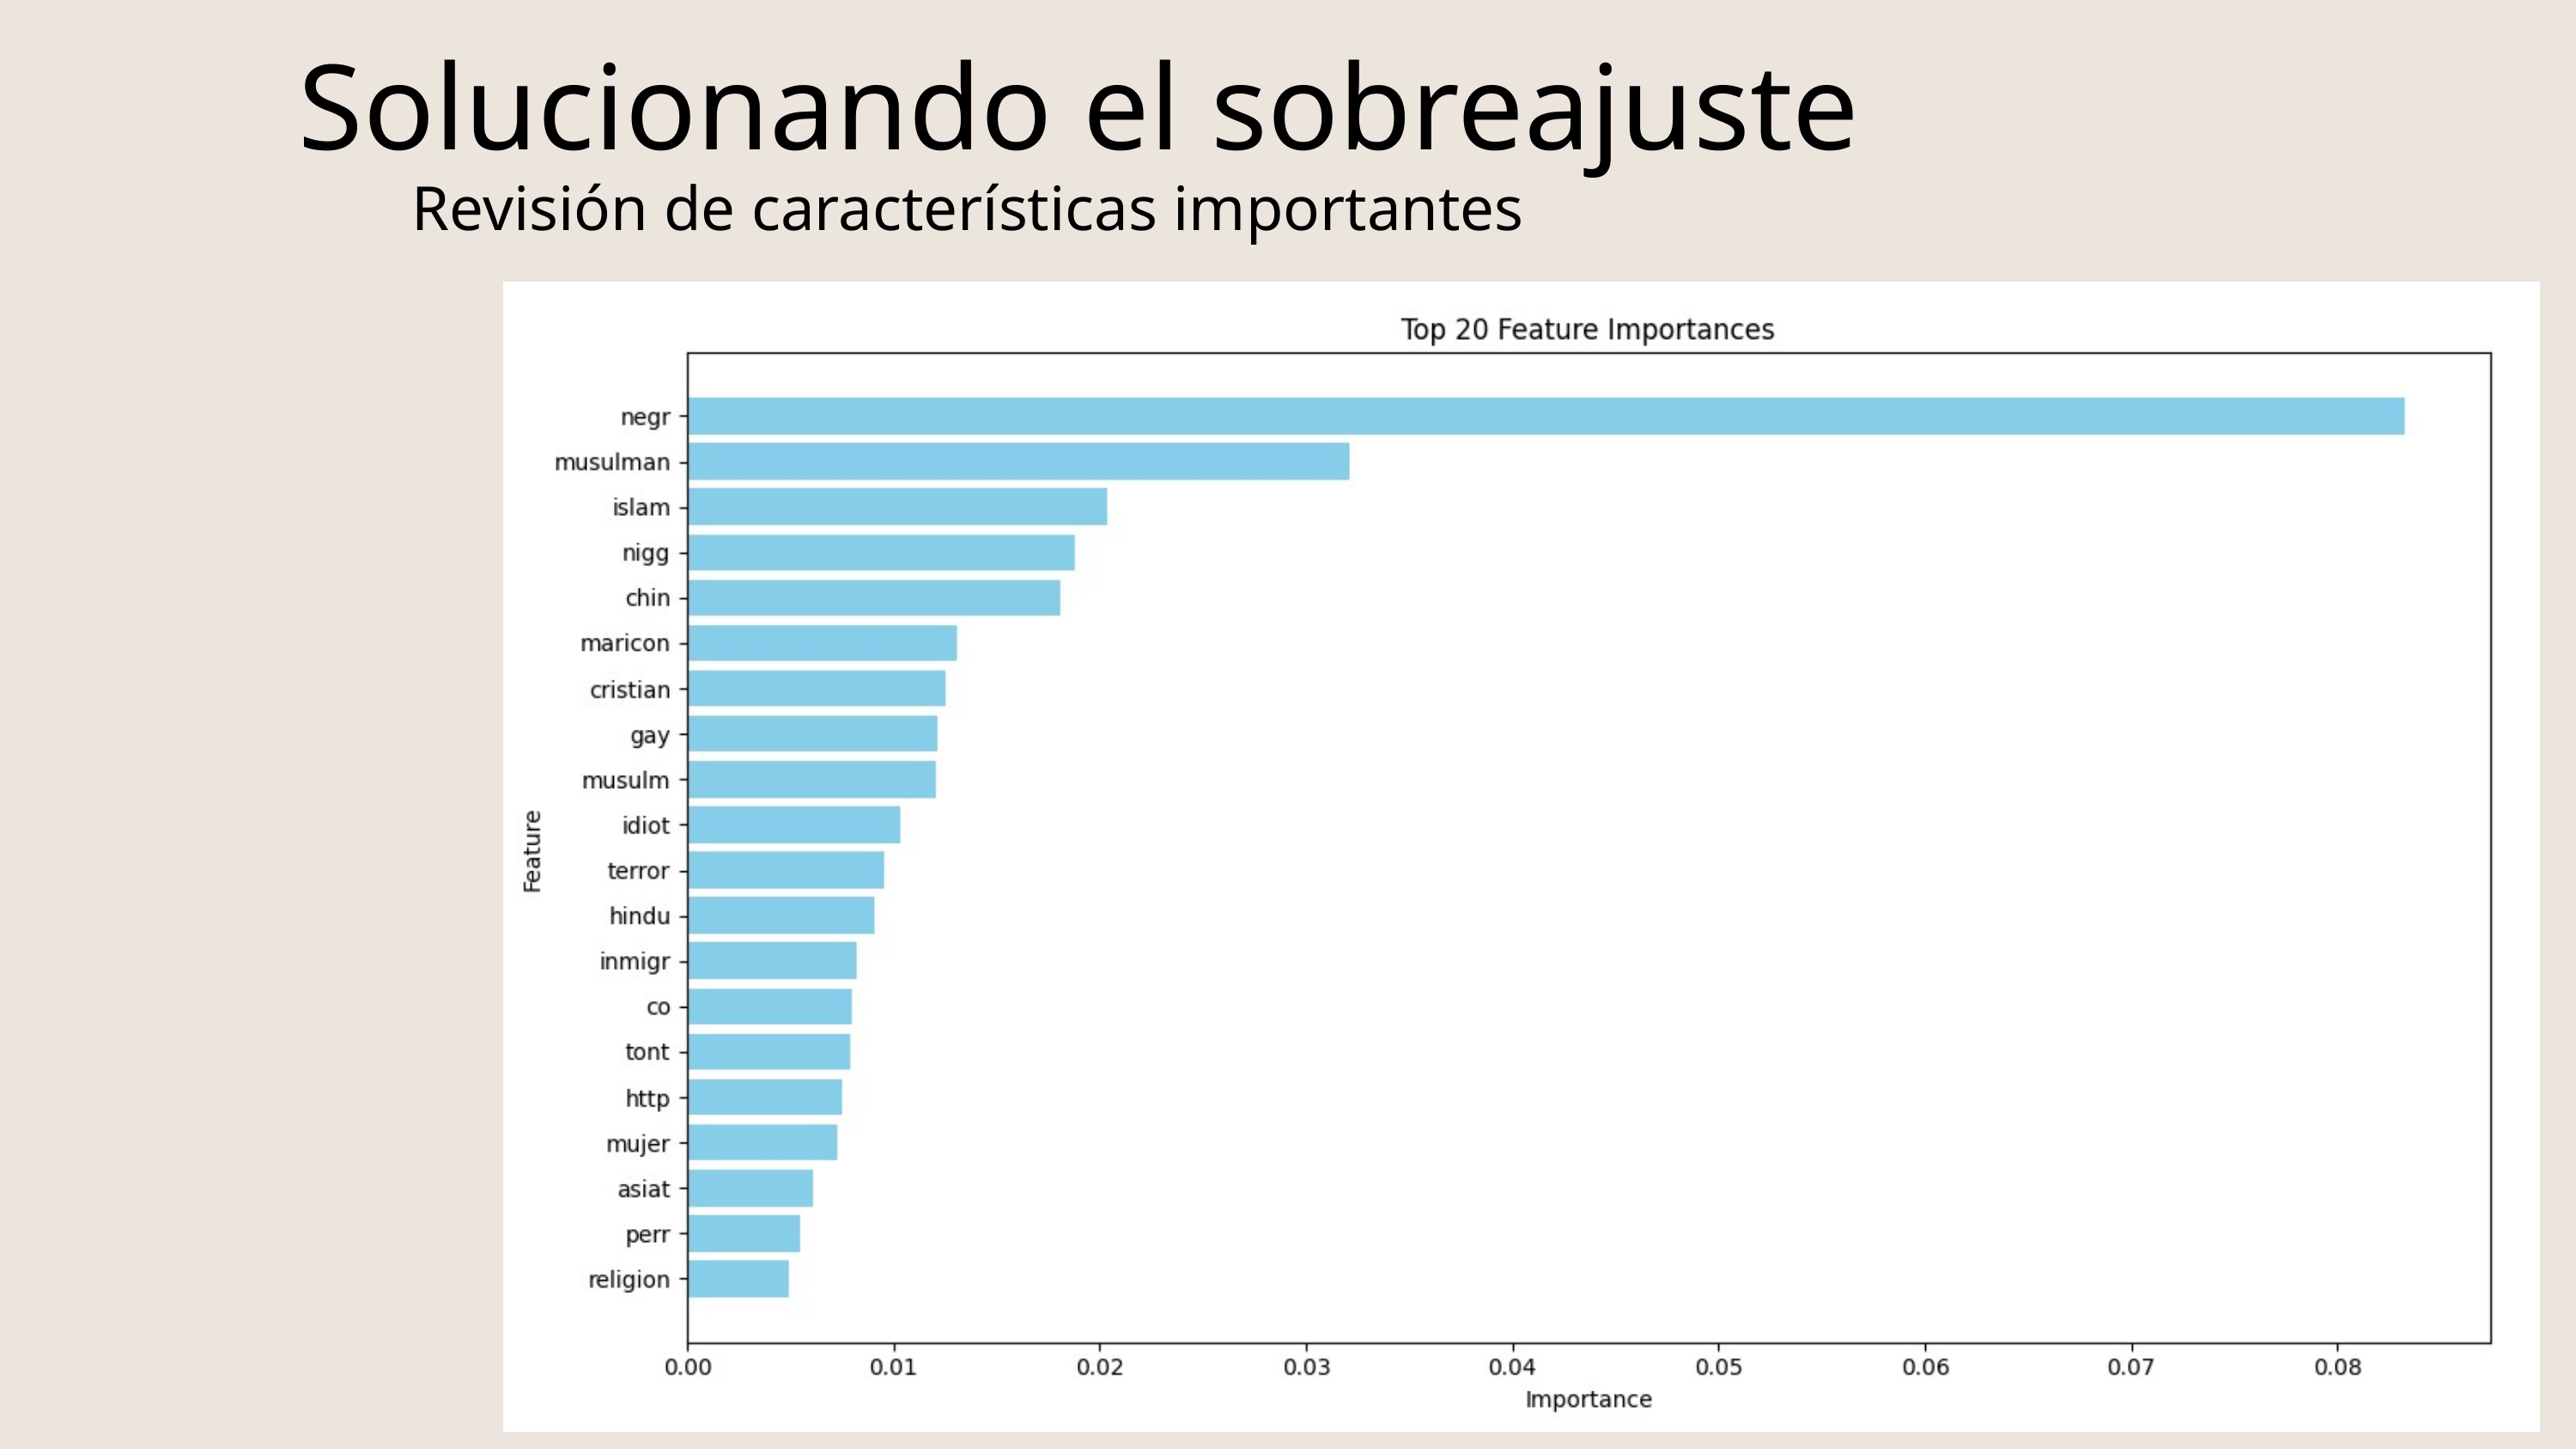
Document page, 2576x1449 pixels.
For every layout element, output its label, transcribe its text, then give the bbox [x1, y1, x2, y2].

text_box Revisión de características importantes [389, 157, 1548, 243]
text_box Solucionando el sobreajuste [0, 8, 2340, 173]
text_box [503, 282, 2541, 1432]
